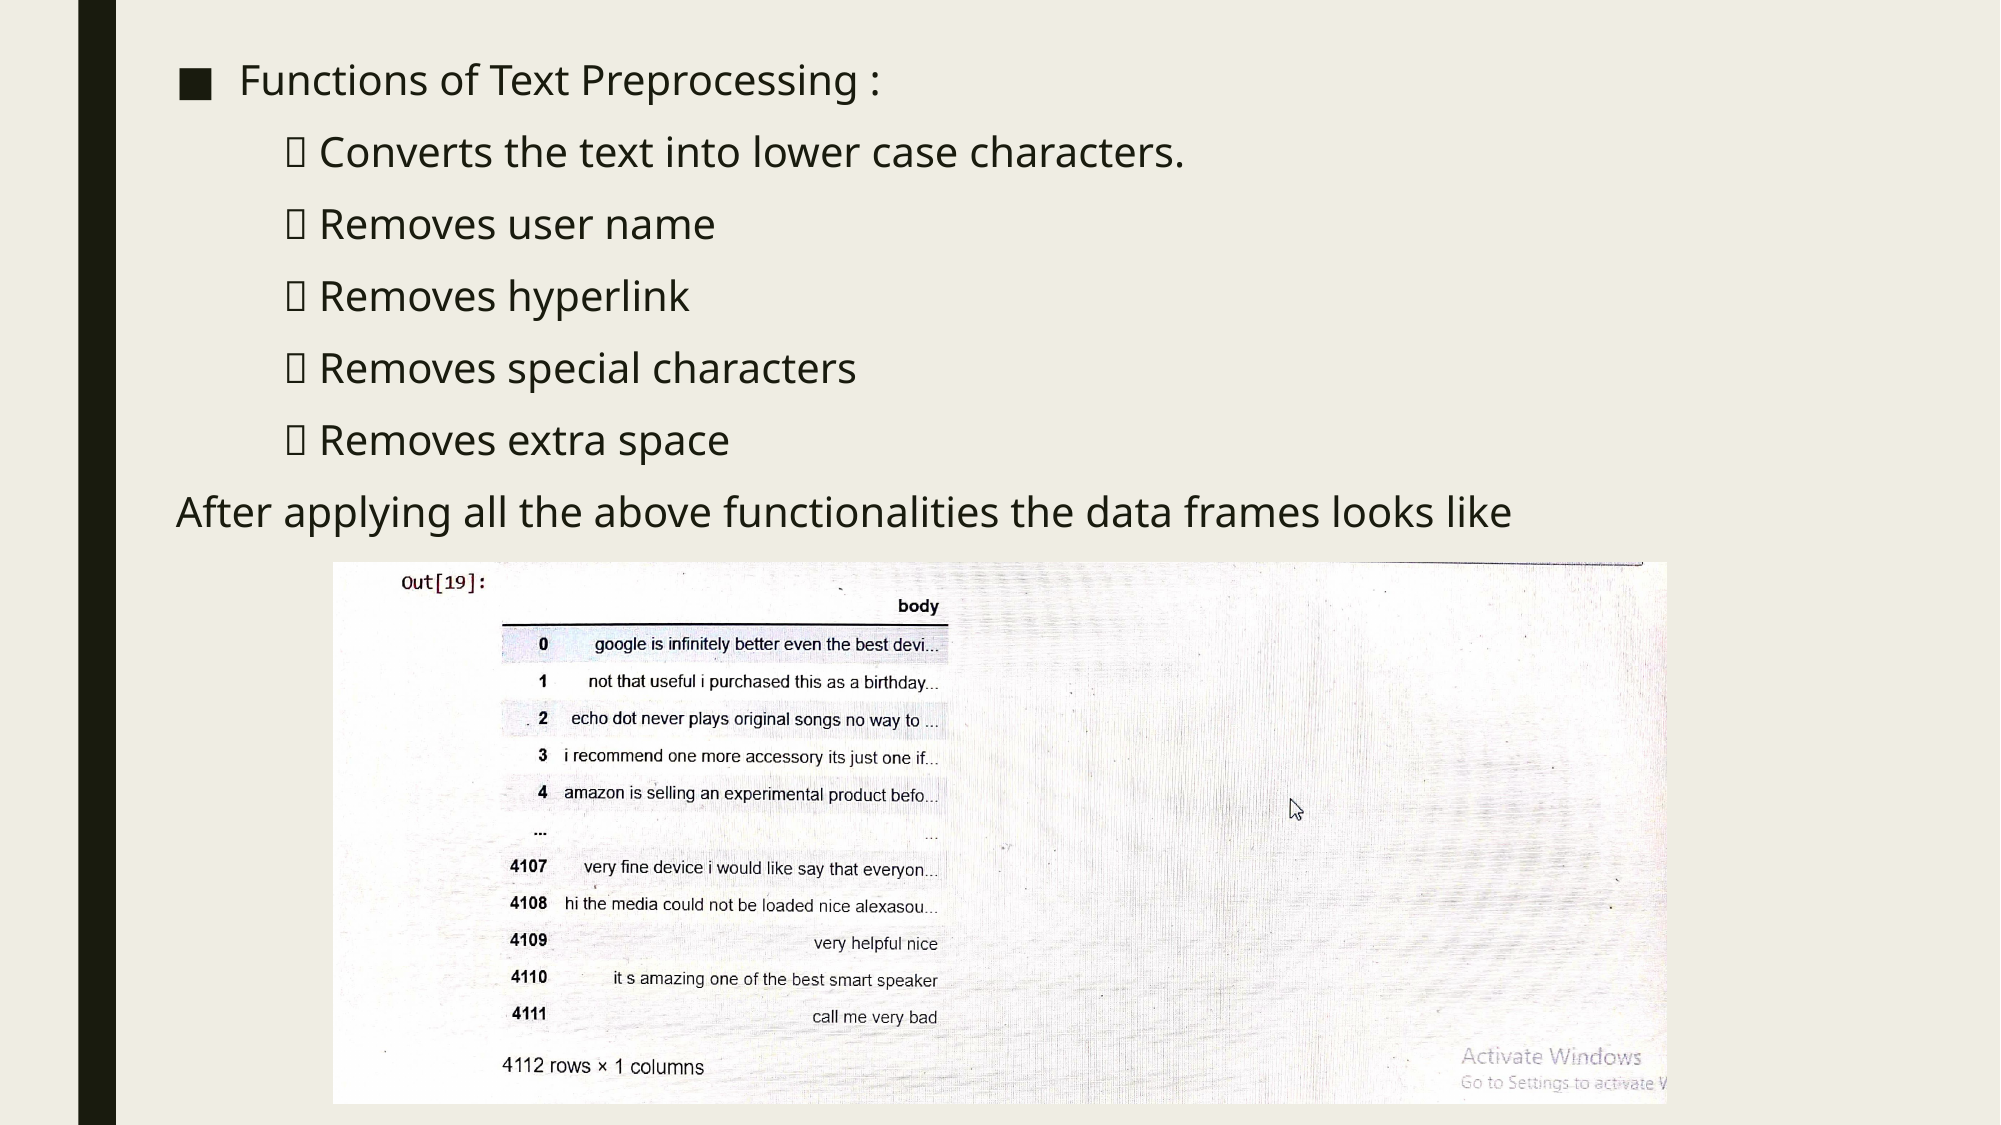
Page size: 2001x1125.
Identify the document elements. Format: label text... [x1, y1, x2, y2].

picture [333, 562, 1667, 1105]
list Functions of Text Preprocessing :  Converts the text into lower case characters.  Removes user name  Removes hyperlink  Removes special characters  Removes extra space After applying all the above functionalities the data frames looks like [160, 50, 1871, 1045]
